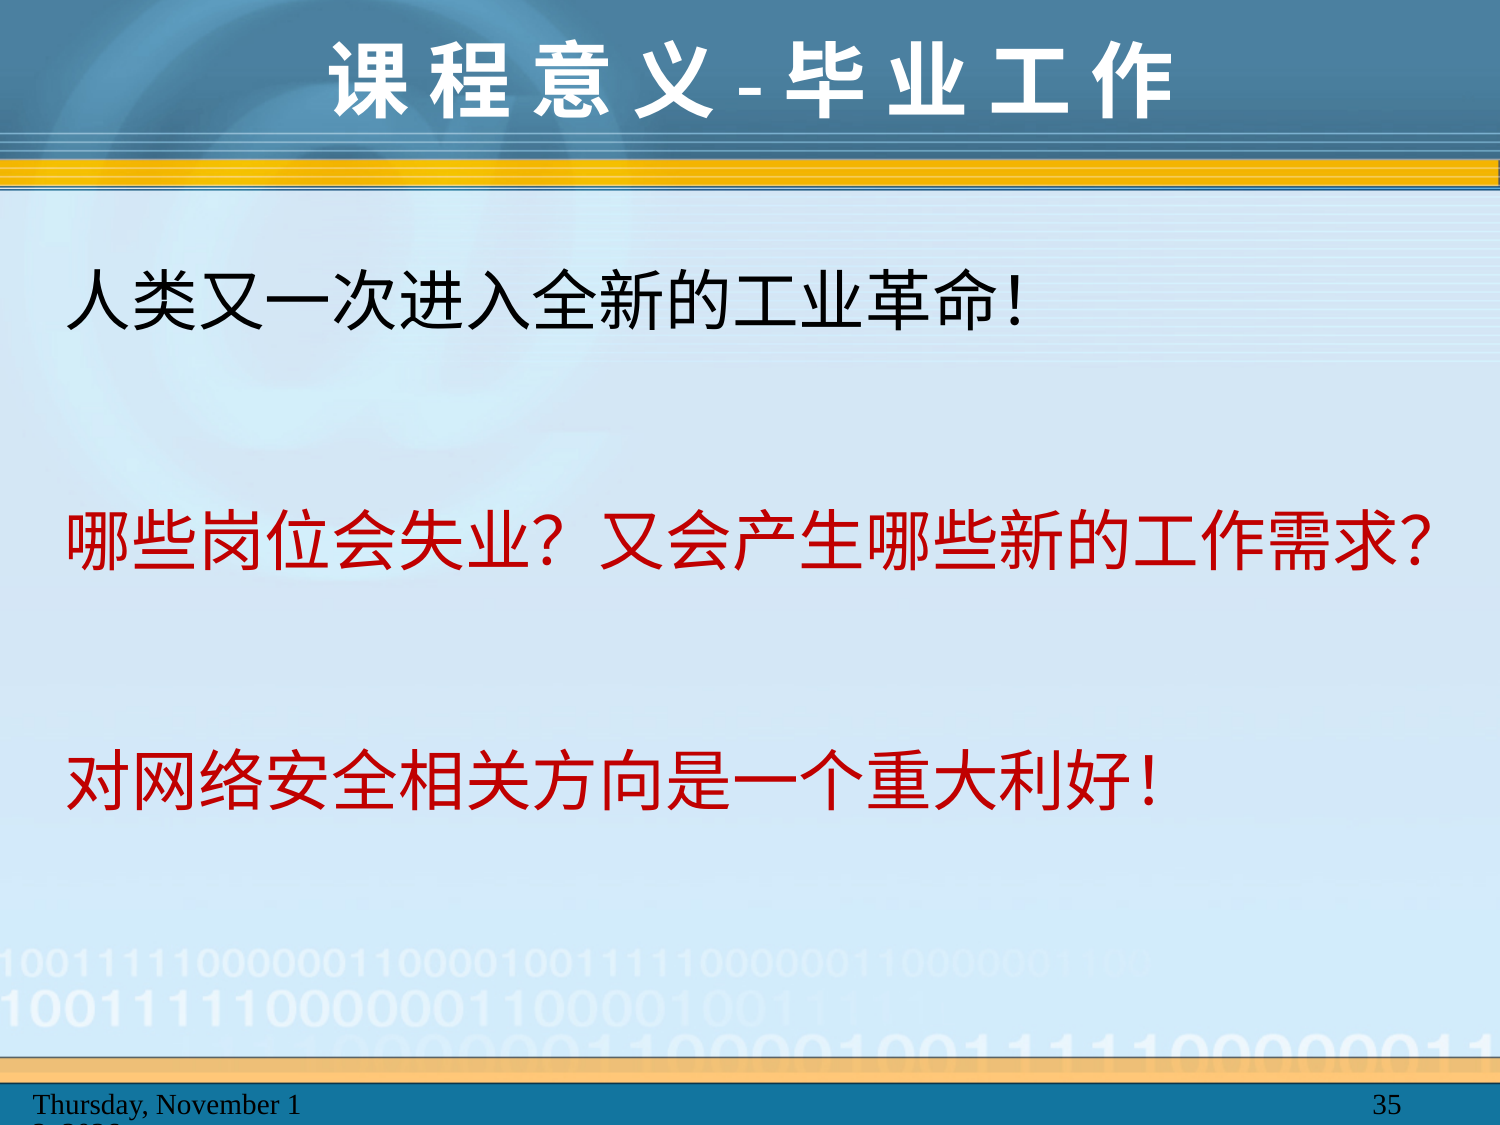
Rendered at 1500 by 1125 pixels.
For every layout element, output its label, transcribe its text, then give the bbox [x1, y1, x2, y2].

text_box 人类又一次进入全新的工业革命！ 哪些岗位会失业？又会产生哪些新的工作需求？ 对网络安全相关方向是一个重大利好！ [49, 211, 1500, 907]
slide_number 35 [1104, 1078, 1417, 1125]
picture [0, 0, 1500, 1125]
title 课 程 意 义-毕 业 工 作 [100, 0, 1400, 161]
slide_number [17, 1078, 331, 1125]
